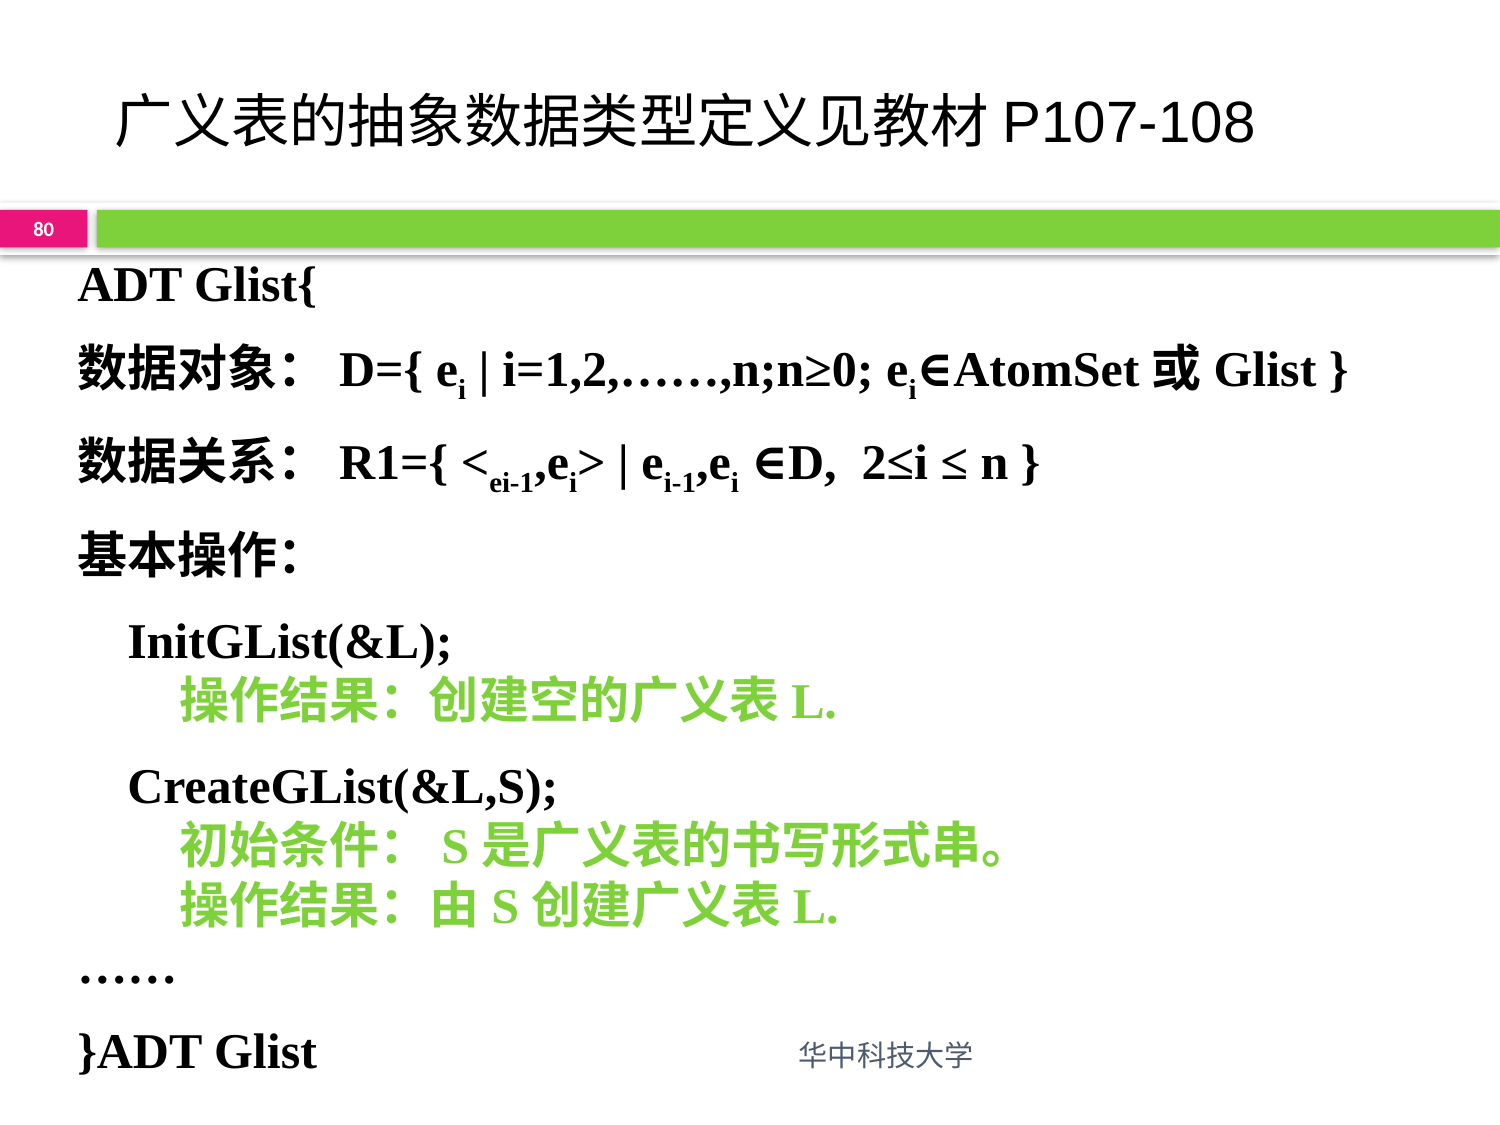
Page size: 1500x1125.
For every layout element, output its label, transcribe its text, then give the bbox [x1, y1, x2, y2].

slide_number 80 [0, 208, 88, 249]
text_box ADT Glist{ 数据对象：D={ ei | i=1,2,……,n;n≥0; ei∈AtomSet或Glist } 数据关系：R1={ <ei-1,ei> | ei-1,ei ∈D, 2≤i ≤ n } 基本操作： InitGList(&L); 操作结果：创建空的广义表L. CreateGList(&L,S); 初始条件：S是广义表的书写形式串。 操作结果：由S创建广义表L. …… }ADT Glist [62, 244, 1450, 1086]
title 广义表的抽象数据类型定义见教材P107-108 [99, 37, 1438, 200]
